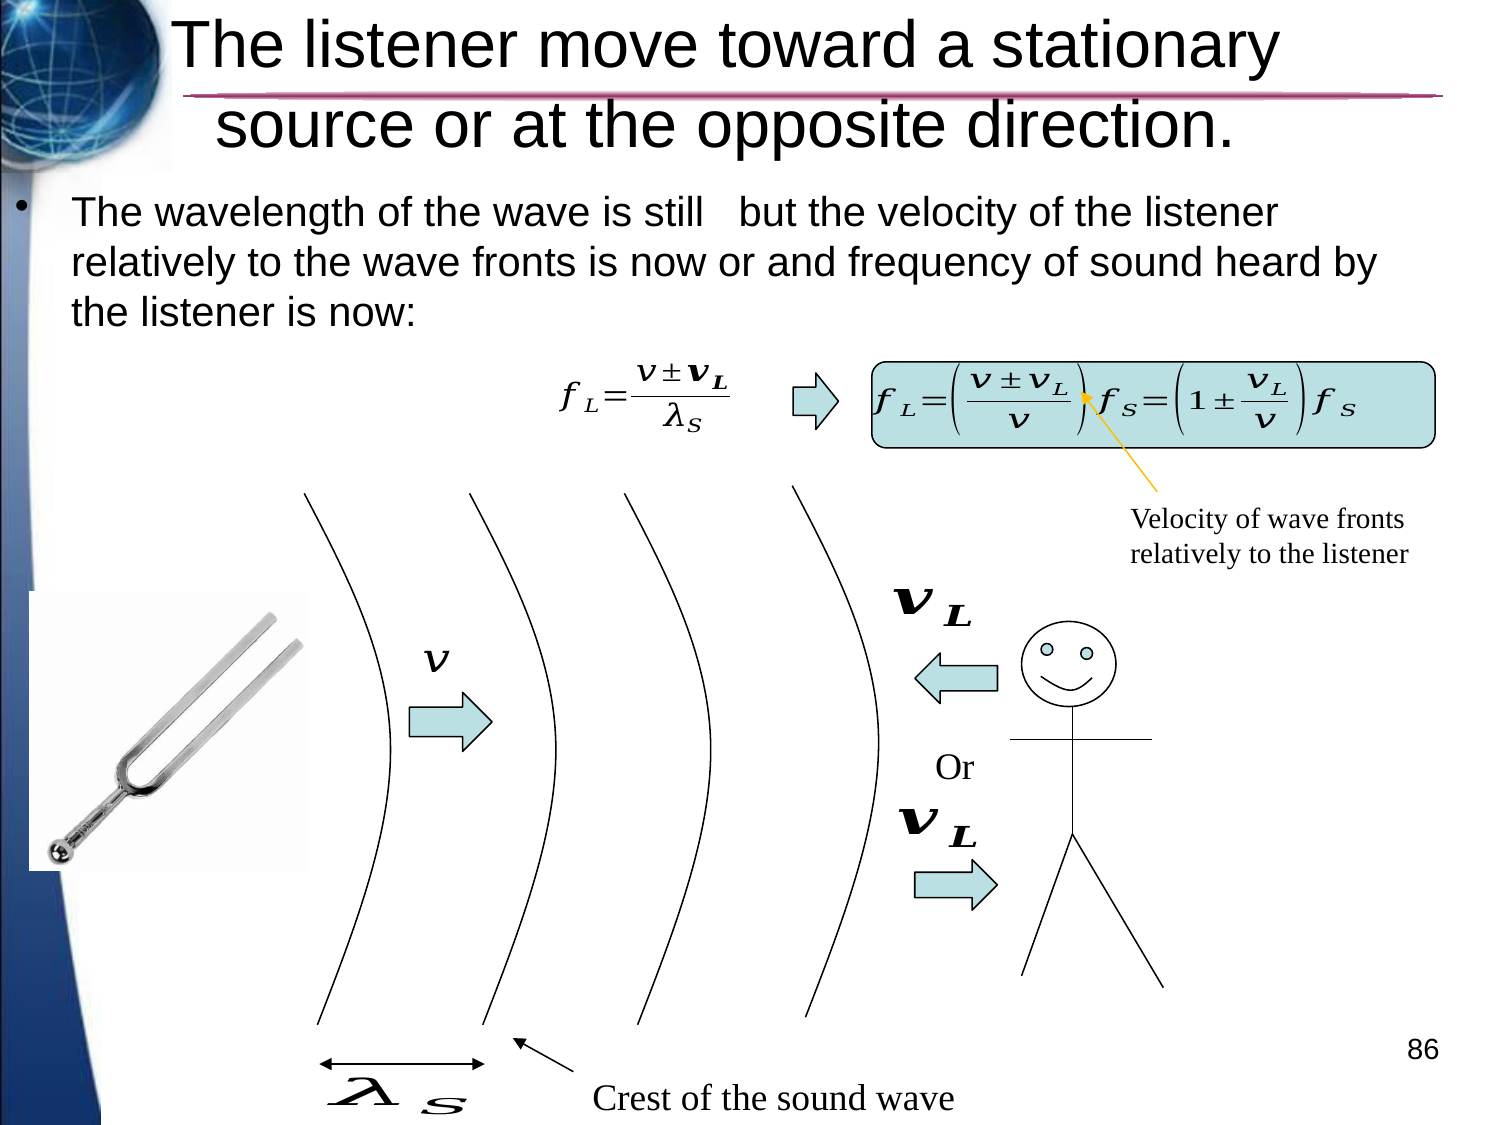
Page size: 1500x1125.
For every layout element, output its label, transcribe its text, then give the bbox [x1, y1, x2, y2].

text_box [624, 493, 711, 1025]
text_box [1041, 643, 1053, 656]
picture [0, 0, 308, 1125]
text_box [1021, 833, 1067, 977]
picture [90, 256, 101, 263]
text_box [793, 372, 839, 430]
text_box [1080, 391, 1158, 493]
text_box [871, 361, 1436, 448]
picture [90, 266, 101, 274]
title The listener move toward a stationary source or at the opposite direction. [51, 0, 1402, 182]
slide_number 86 [1104, 1022, 1455, 1092]
text_box [914, 859, 998, 911]
text_box [914, 652, 998, 704]
text_box [1021, 621, 1117, 707]
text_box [1072, 833, 1164, 988]
text_box [469, 493, 556, 1025]
text_box [304, 493, 391, 1025]
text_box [512, 1037, 574, 1072]
text_box Or [920, 734, 990, 795]
text_box [792, 485, 879, 1018]
text_box [409, 692, 493, 752]
text_box Crest of the sound wave [577, 1065, 971, 1125]
text_box [1040, 676, 1093, 691]
text_box [1080, 647, 1093, 660]
